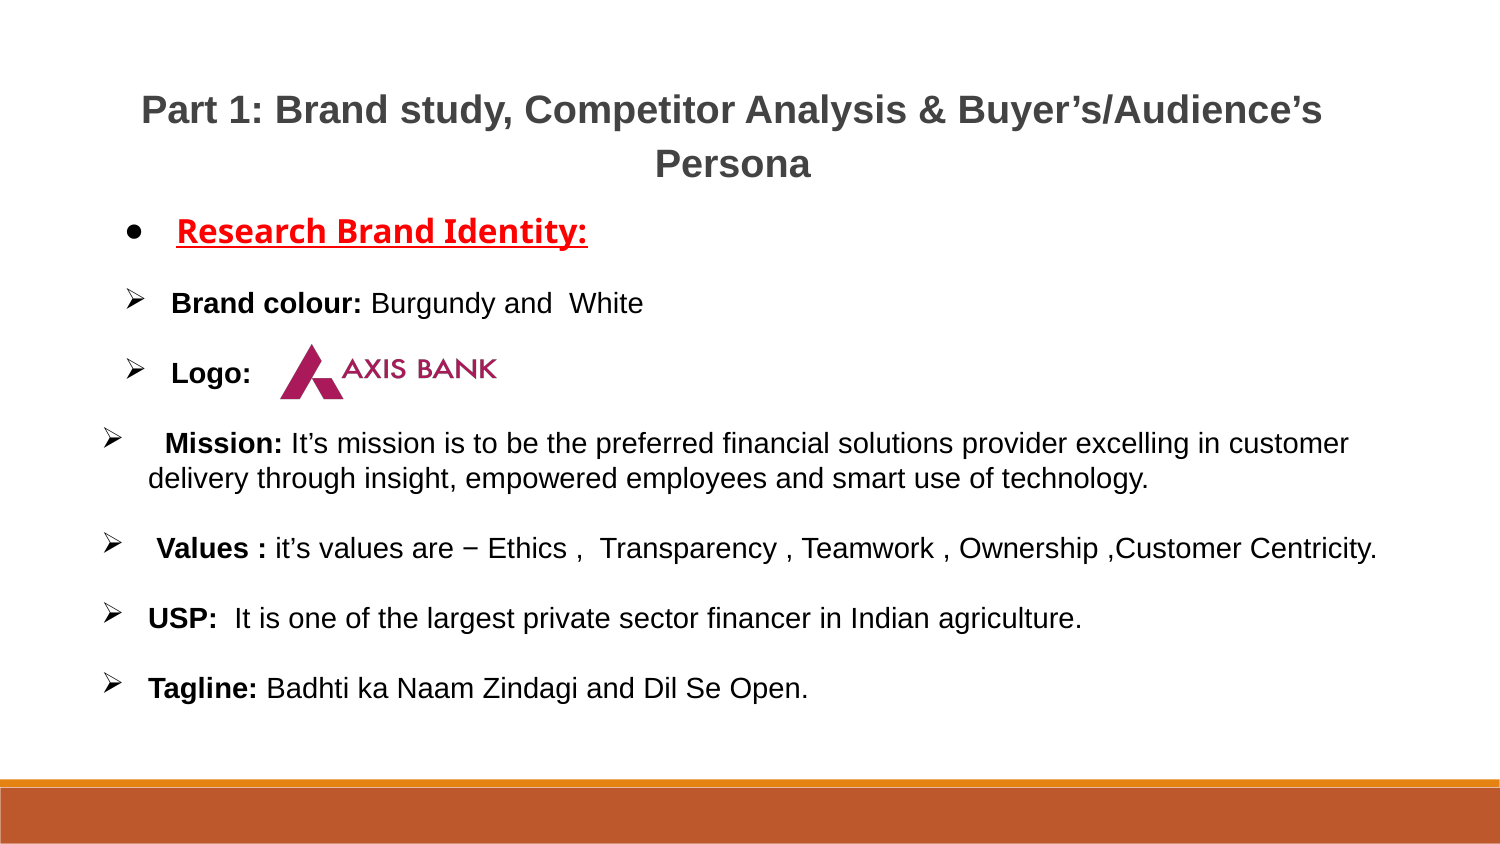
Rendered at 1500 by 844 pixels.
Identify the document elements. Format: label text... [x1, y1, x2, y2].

picture [279, 341, 498, 402]
text_box Part 1: Brand study, Competitor Analysis & Buyer’s/Audience’s Persona [108, 61, 1358, 194]
text_box Research Brand Identity: Brand colour: Burgundy and White Logo: Mission: It’s mission is to be the preferred financial solutions provider excelling in customer delivery through insight, empowered employees and smart use of technology. Values : it’s values are − Ethics , Transparency , Teamwork , Ownership ,Customer Centricity. USP: It is one of the largest private sector financer in Indian agriculture. Tagline: Badhti ka Naam Zindagi and Dil Se Open. [86, 194, 1469, 720]
